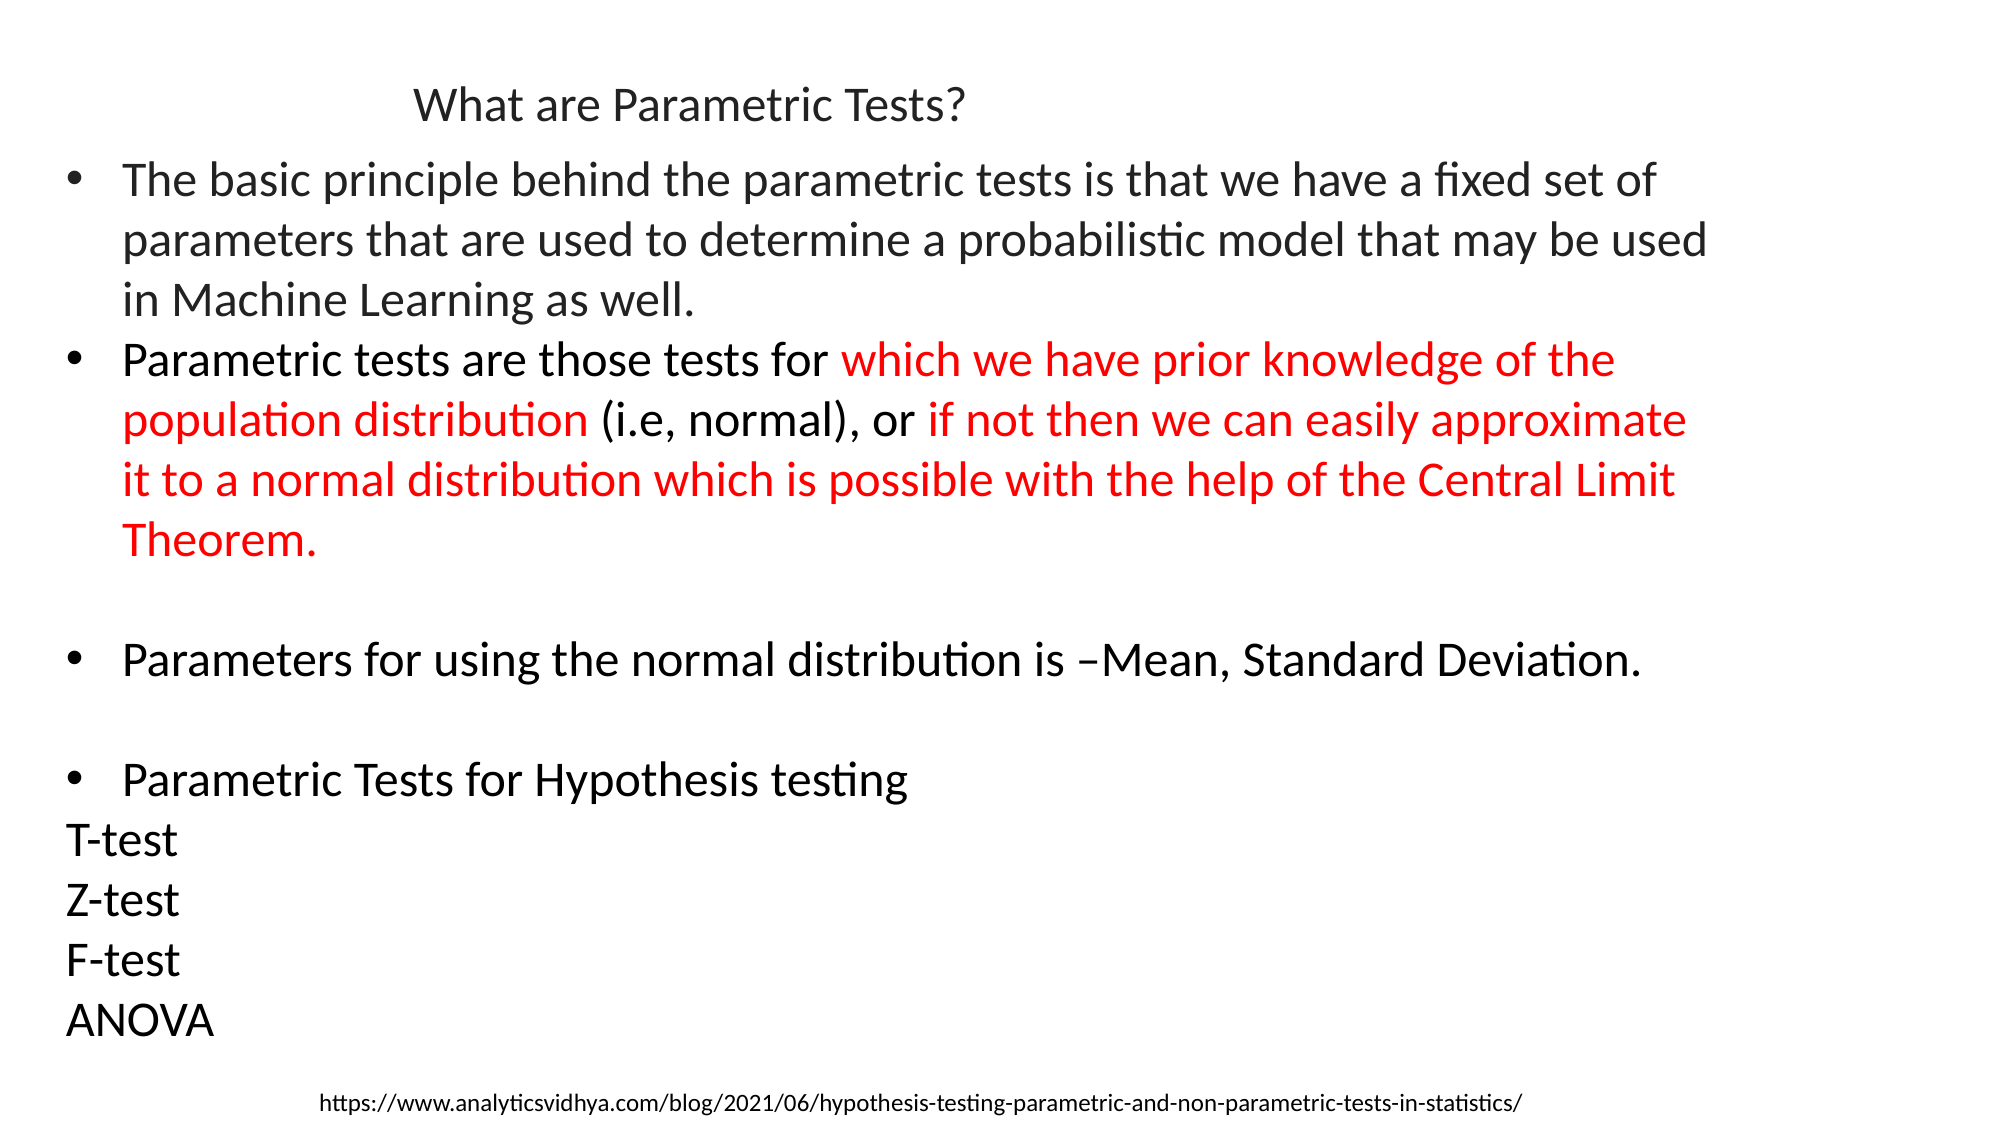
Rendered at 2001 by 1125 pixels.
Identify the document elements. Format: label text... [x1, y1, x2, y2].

text_box What are Parametric Tests? [248, 63, 983, 139]
text_box https://www.analyticsvidhya.com/blog/2021/06/hypothesis-testing-parametric-and-non-parametric-tests-in-statistics/ [304, 1079, 1627, 1125]
text_box The basic principle behind the parametric tests is that we have a fixed set of parameters that are used to determine a probabilistic model that may be used in Machine Learning as well. Parametric tests are those tests for which we have prior knowledge of the population distribution (i.e, normal), or if not then we can easily approximate it to a normal distribution which is possible with the help of the Central Limit Theorem. Parameters for using the normal distribution is –Mean, Standard Deviation. Parametric Tests for Hypothesis testing T-test Z-test F-test ANOVA [51, 139, 1737, 1125]
